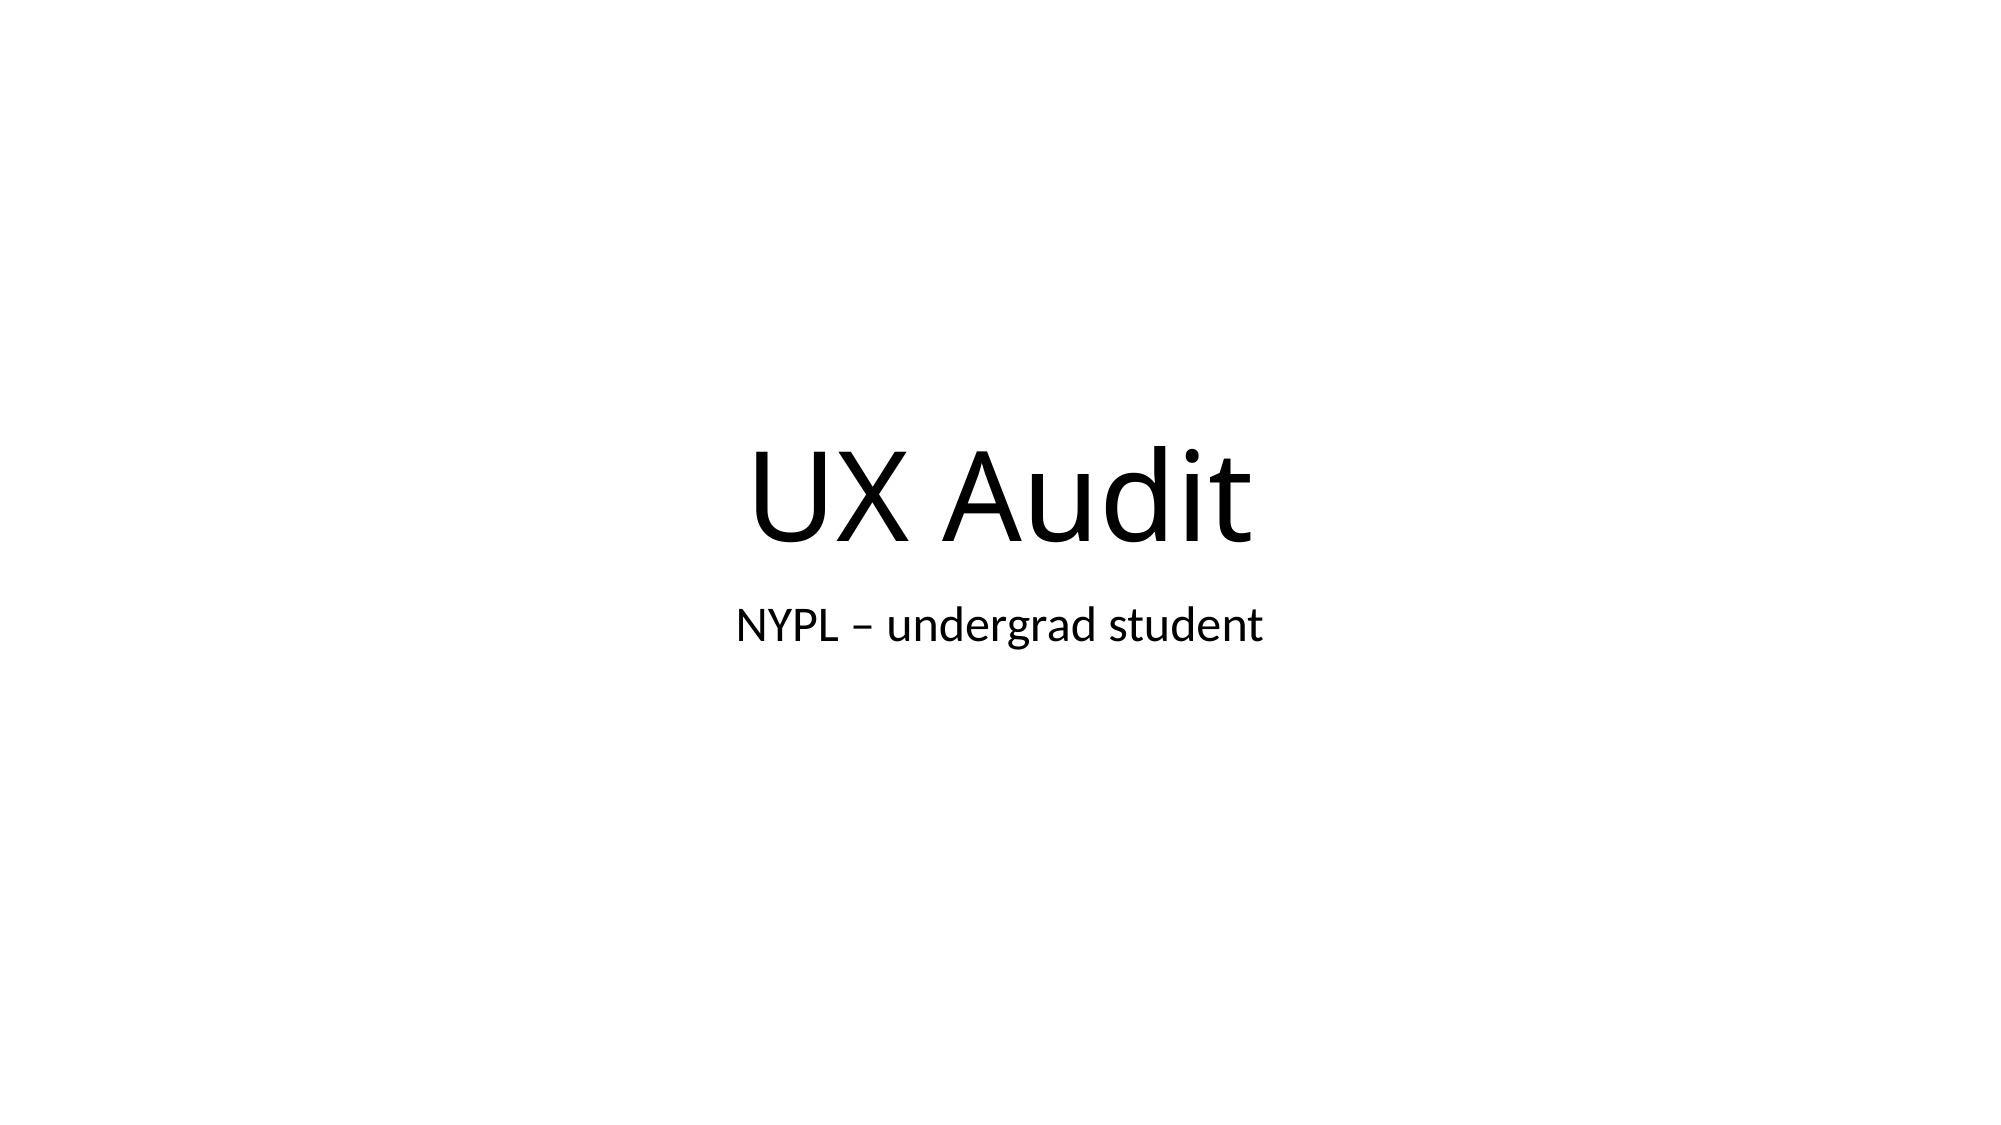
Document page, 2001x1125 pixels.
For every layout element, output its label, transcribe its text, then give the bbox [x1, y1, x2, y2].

subtitle NYPL – undergrad student [249, 590, 1750, 863]
title UX Audit [150, 184, 1850, 576]
